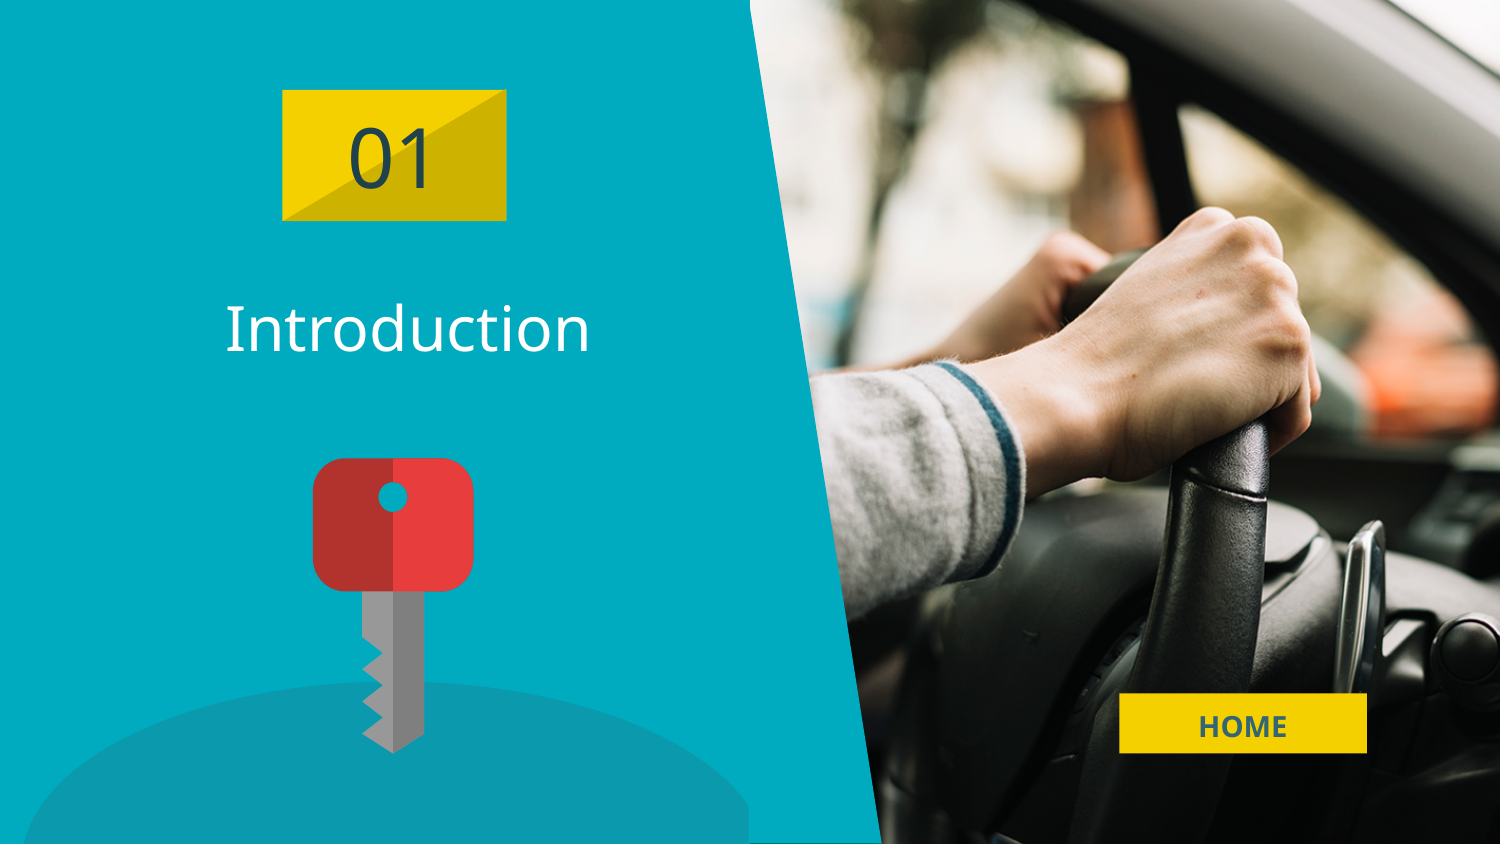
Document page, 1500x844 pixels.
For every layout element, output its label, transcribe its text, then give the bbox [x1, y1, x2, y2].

subtitle Introduction [142, 274, 676, 405]
picture [749, 0, 1500, 844]
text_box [312, 458, 474, 754]
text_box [282, 88, 507, 222]
